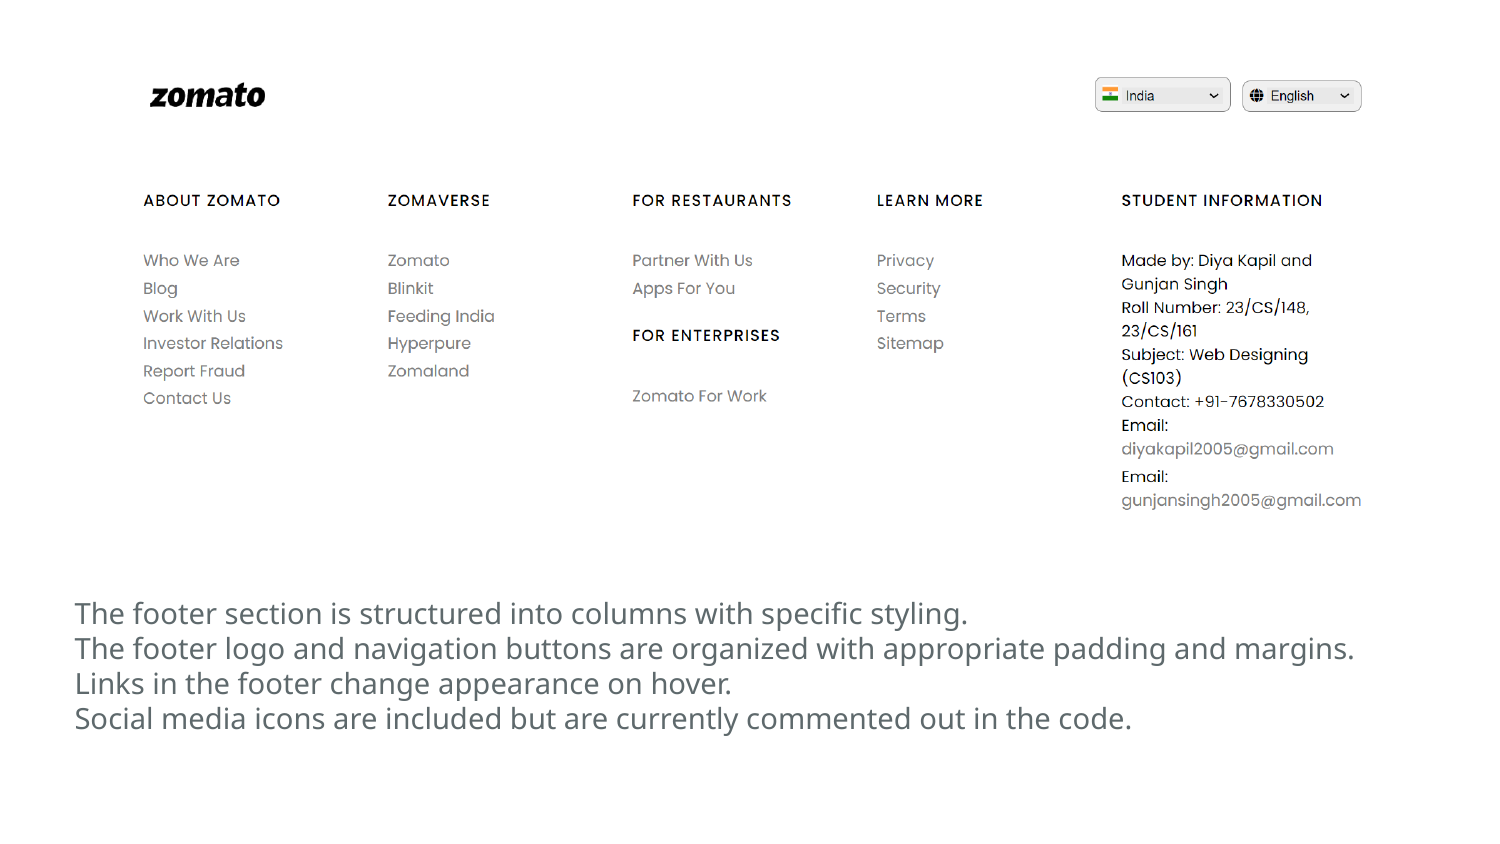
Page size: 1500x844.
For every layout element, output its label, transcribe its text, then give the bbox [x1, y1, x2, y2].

list The footer section is structured into columns with specific styling. The footer logo and navigation buttons are organized with appropriate padding and margins. Links in the footer change appearance on hover. Social media icons are included but are currently commented out in the code. [59, 588, 1408, 742]
picture [75, 38, 1425, 544]
